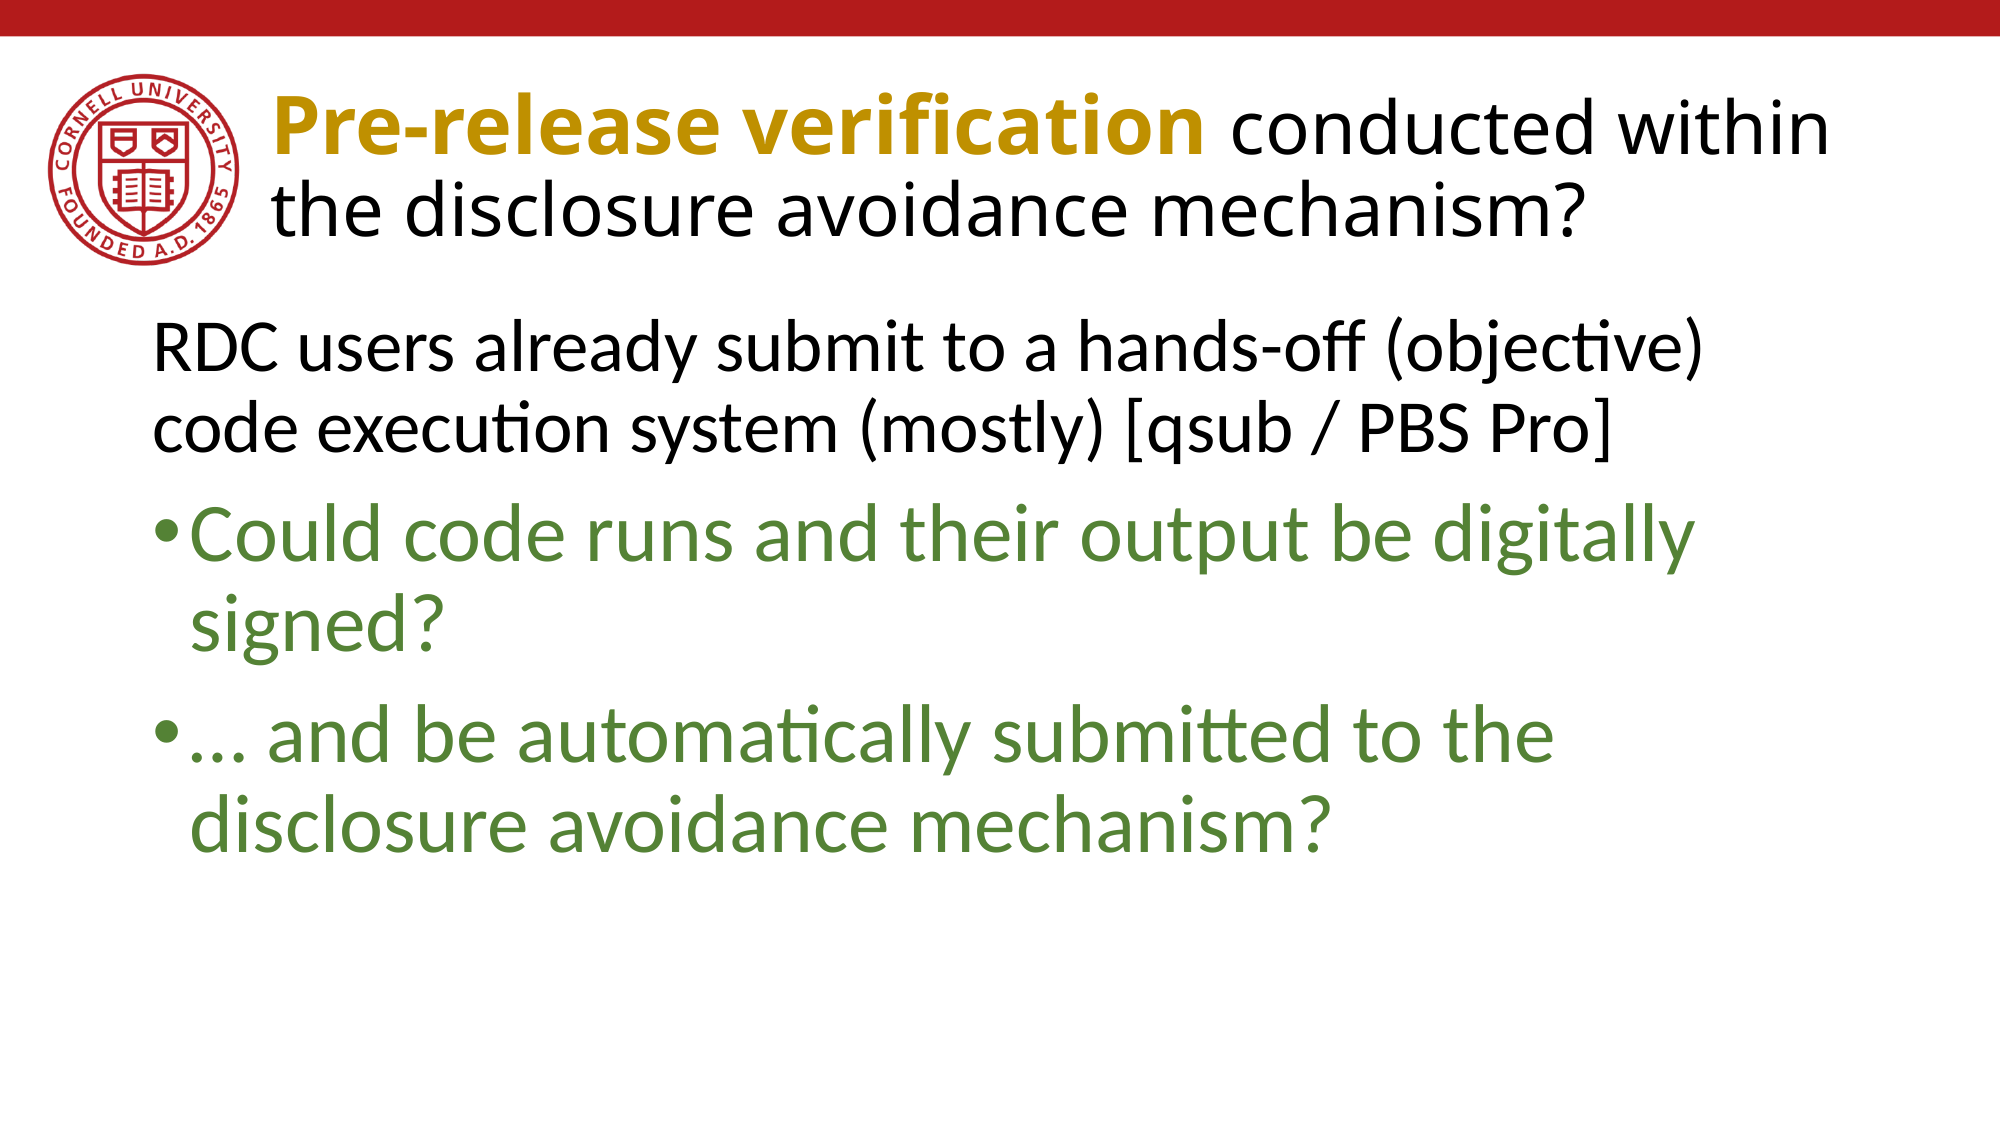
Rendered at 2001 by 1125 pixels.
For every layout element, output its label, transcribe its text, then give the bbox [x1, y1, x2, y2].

list RDC users already submit to a hands-off (objective) code execution system (mostly) [qsub / PBS Pro] Could code runs and their output be digitally signed? … and be automatically submitted to the disclosure avoidance mechanism? [137, 299, 1863, 1014]
title Pre-release verification conducted within the disclosure avoidance mechanism? [255, 59, 1860, 278]
picture [39, 65, 255, 274]
